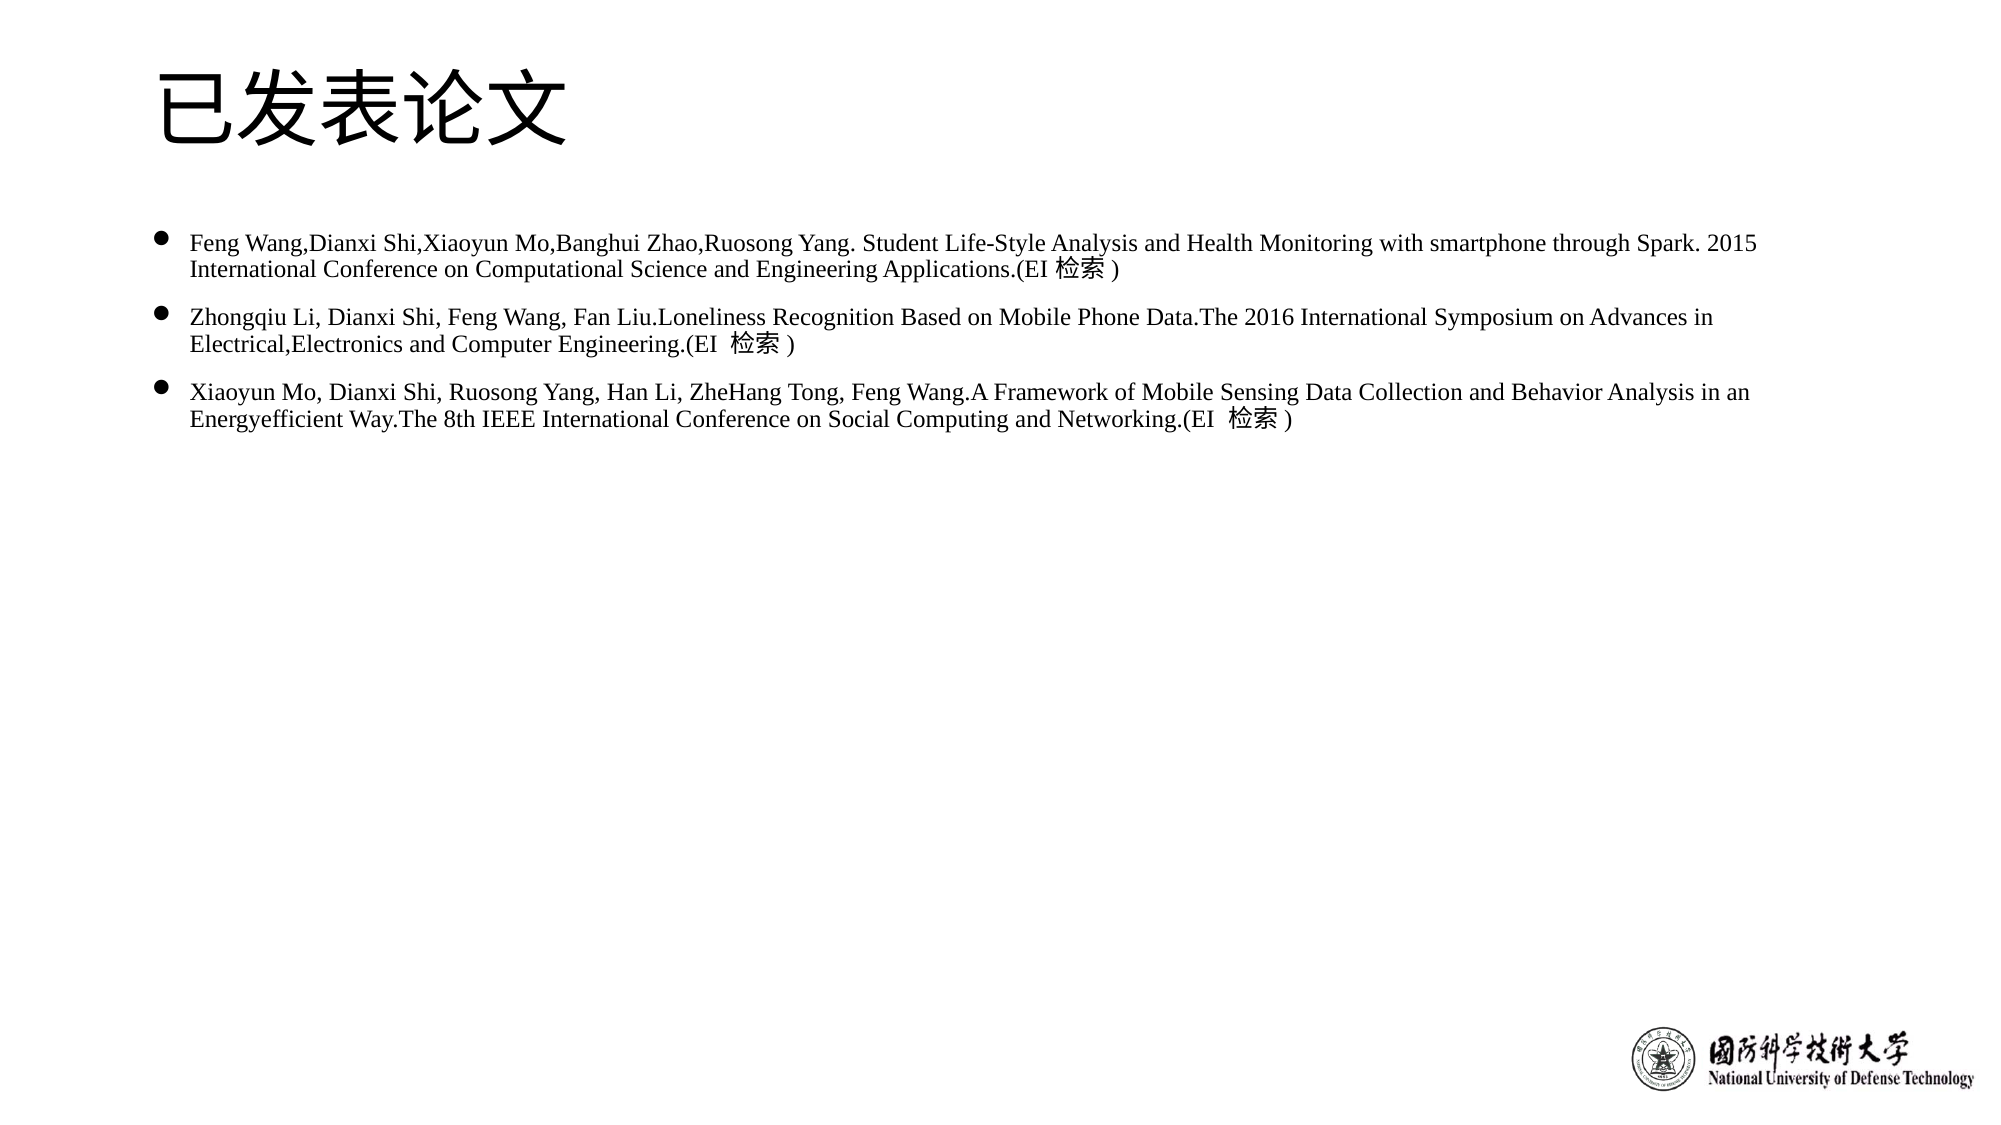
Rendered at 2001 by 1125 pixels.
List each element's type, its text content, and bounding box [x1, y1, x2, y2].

picture [1615, 1024, 1985, 1094]
text_box 已发表论文 [137, 59, 1863, 177]
text_box Feng Wang,Dianxi Shi,Xiaoyun Mo,Banghui Zhao,Ruosong Yang. Student Life-Style Analysis and Health Monitoring with smartphone through Spark. 2015 International Conference on Computational Science and Engineering Applications.(EI检索) Zhongqiu Li, Dianxi Shi, Feng Wang, Fan Liu.Loneliness Recognition Based on Mobile Phone Data.The 2016 International Symposium on Advances in Electrical,Electronics and Computer Engineering.(EI 检索) Xiaoyun Mo, Dianxi Shi, Ruosong Yang, Han Li, ZheHang Tong, Feng Wang.A Framework of Mobile Sensing Data Collection and Behavior Analysis in an Energyefficient Way.The 8th IEEE International Conference on Social Computing and Networking.(EI 检索) [137, 222, 1863, 1014]
